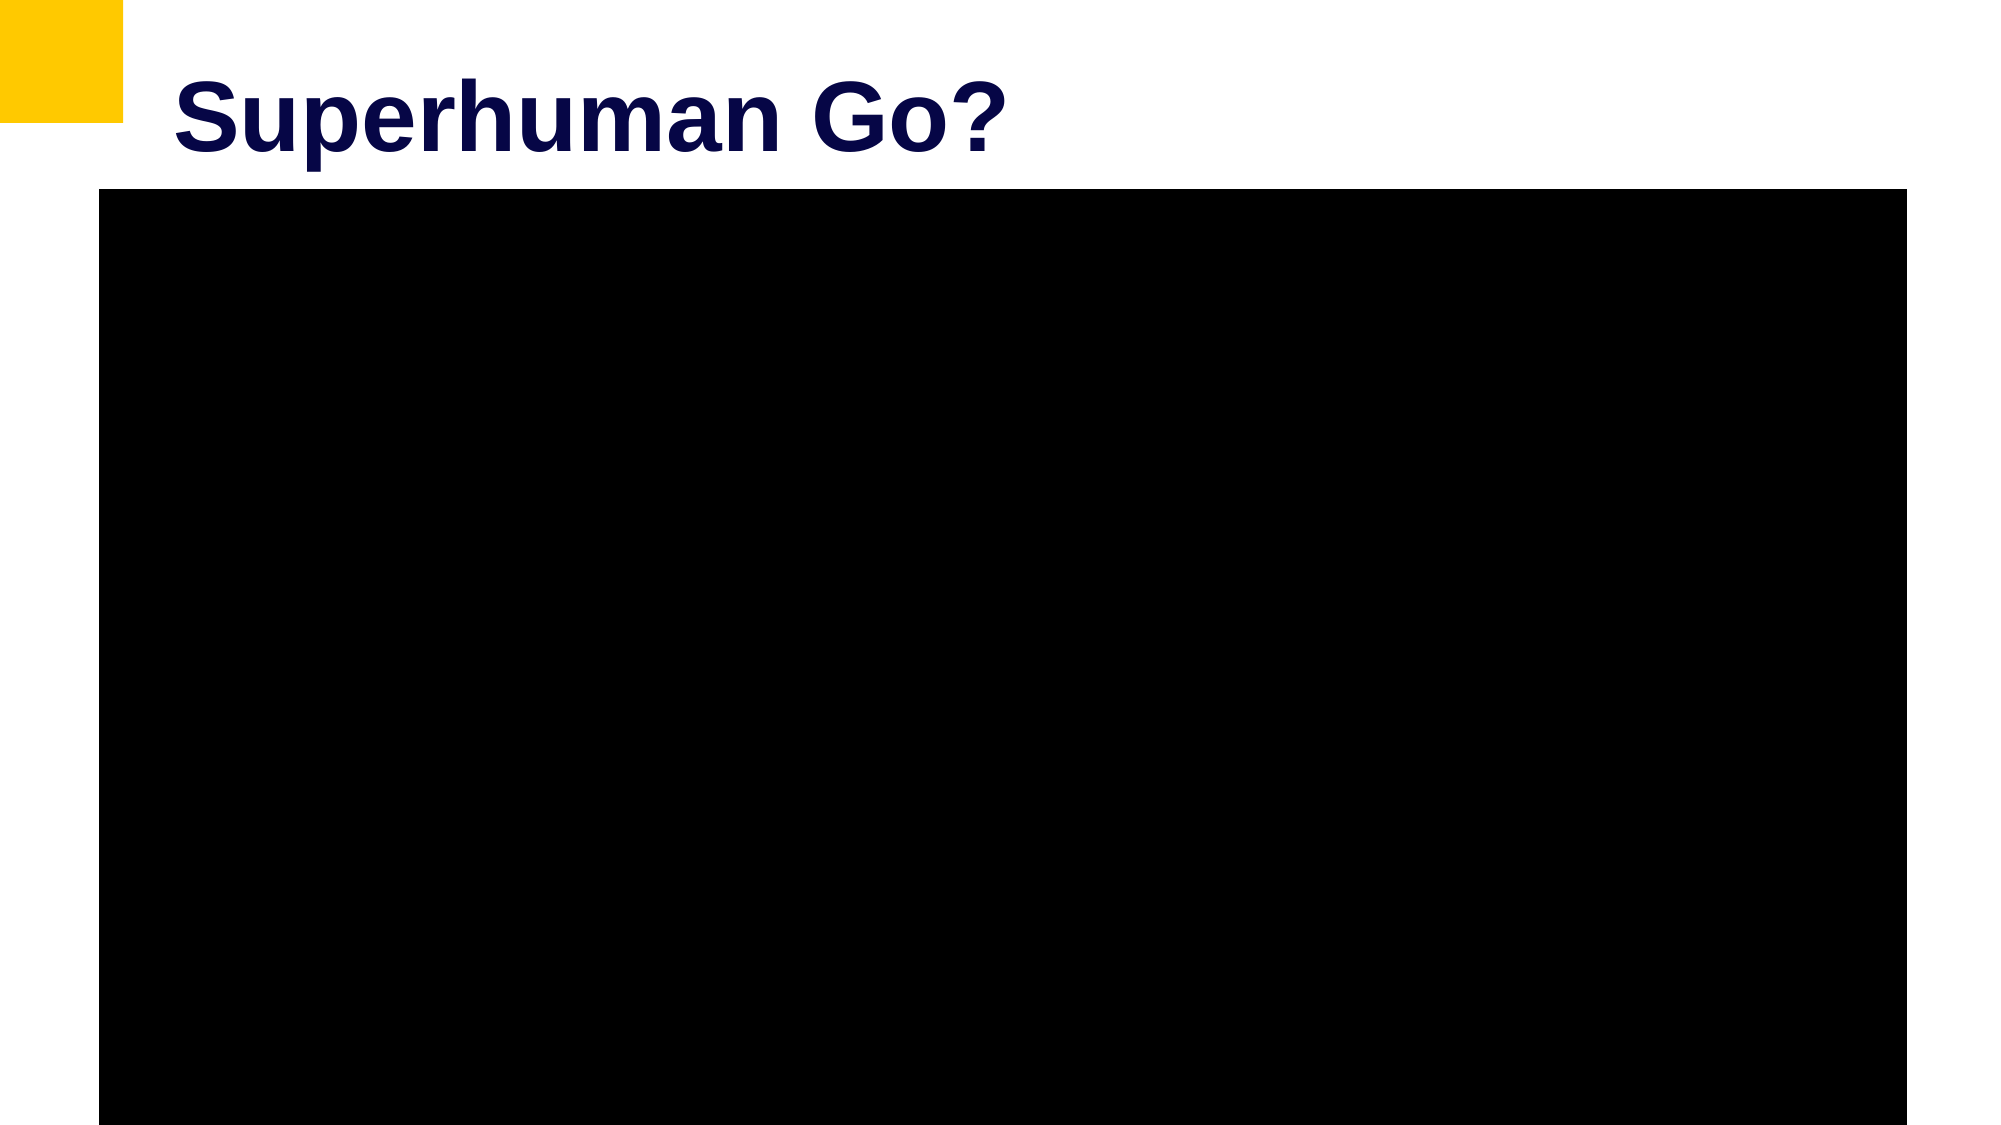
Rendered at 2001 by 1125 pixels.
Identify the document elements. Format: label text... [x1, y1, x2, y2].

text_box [98, 188, 1908, 1125]
title Superhuman Go? [158, 67, 1854, 188]
